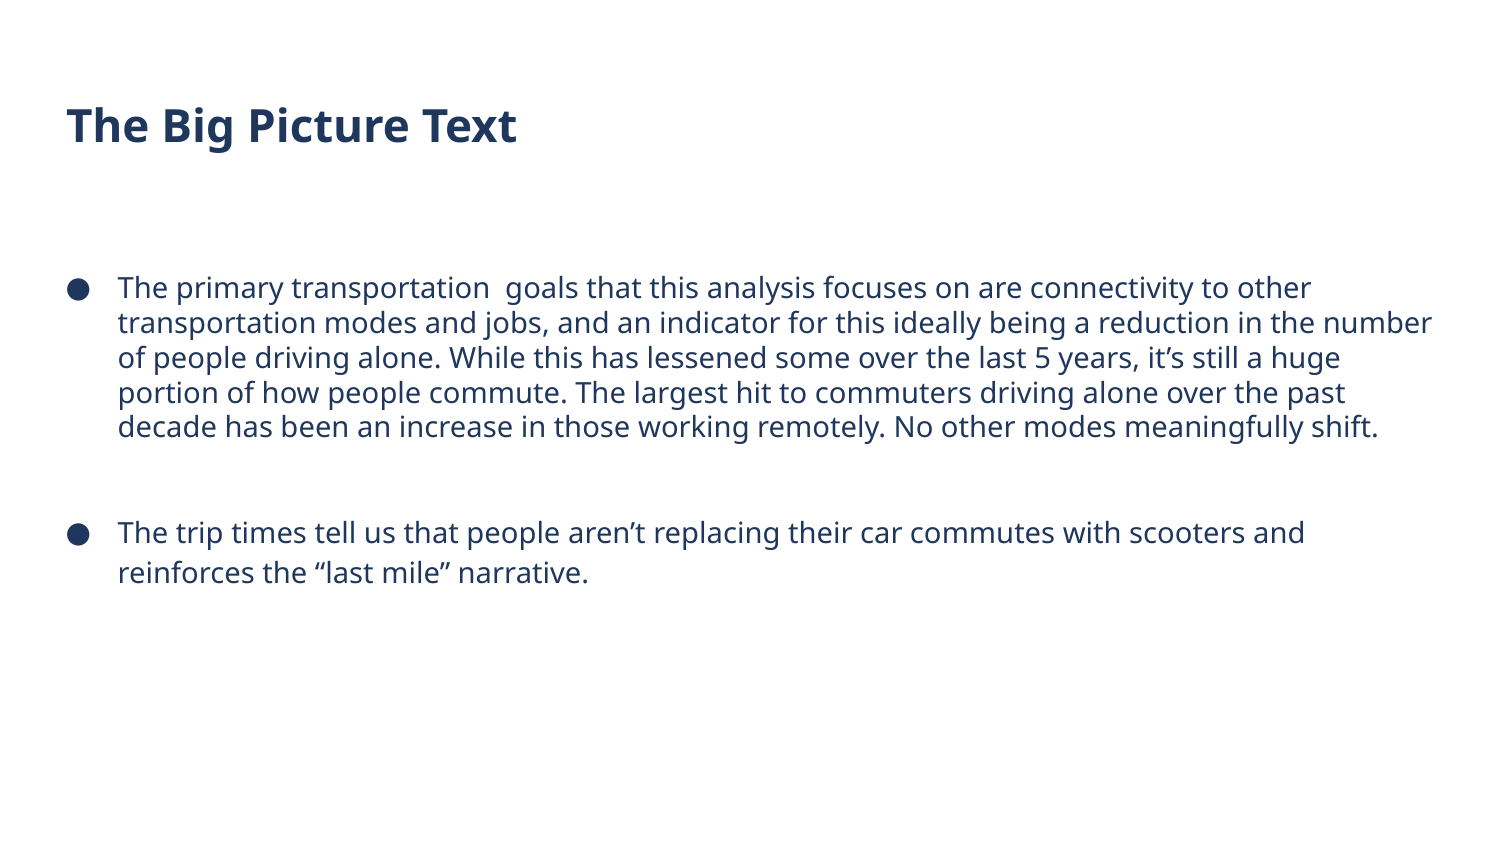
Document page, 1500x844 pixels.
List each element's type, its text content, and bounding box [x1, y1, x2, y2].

title The Big Picture Text [51, 72, 905, 167]
text_box The primary transportation goals that this analysis focuses on are connectivity to other transportation modes and jobs, and an indicator for this ideally being a reduction in the number of people driving alone. While this has lessened some over the last 5 years, it’s still a huge portion of how people commute. The largest hit to commuters driving alone over the past decade has been an increase in those working remotely. No other modes meaningfully shift. The trip times tell us that people aren’t replacing their car commutes with scooters and reinforces the “last mile” narrative. [27, 253, 1458, 605]
